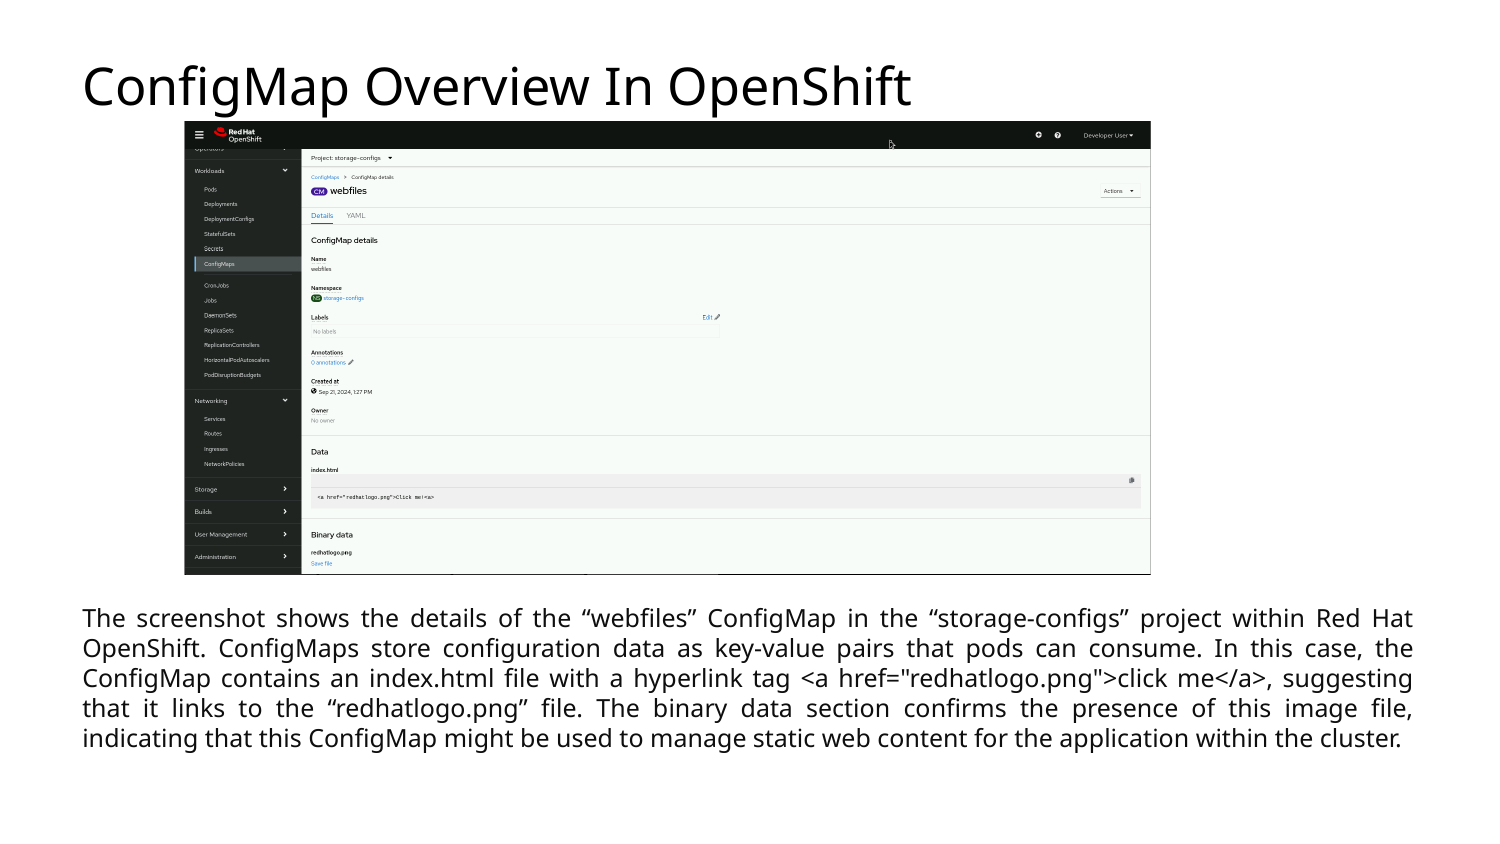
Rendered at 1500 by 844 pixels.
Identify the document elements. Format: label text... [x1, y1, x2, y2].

picture [184, 121, 1152, 575]
title ConfigMap Overview In OpenShift [67, 38, 1455, 187]
text_box The screenshot shows the details of the “webfiles” ConfigMap in the “storage-configs” project within Red Hat OpenShift. ConfigMaps store configuration data as key-value pairs that pods can consume. In this case, the ConfigMap contains an index.html file with a hyperlink tag <a href="redhatlogo.png">click me</a>, suggesting that it links to the “redhatlogo.png” file. The binary data section confirms the presence of this image file, indicating that this ConfigMap might be used to manage static web content for the application within the cluster. [67, 595, 1431, 760]
